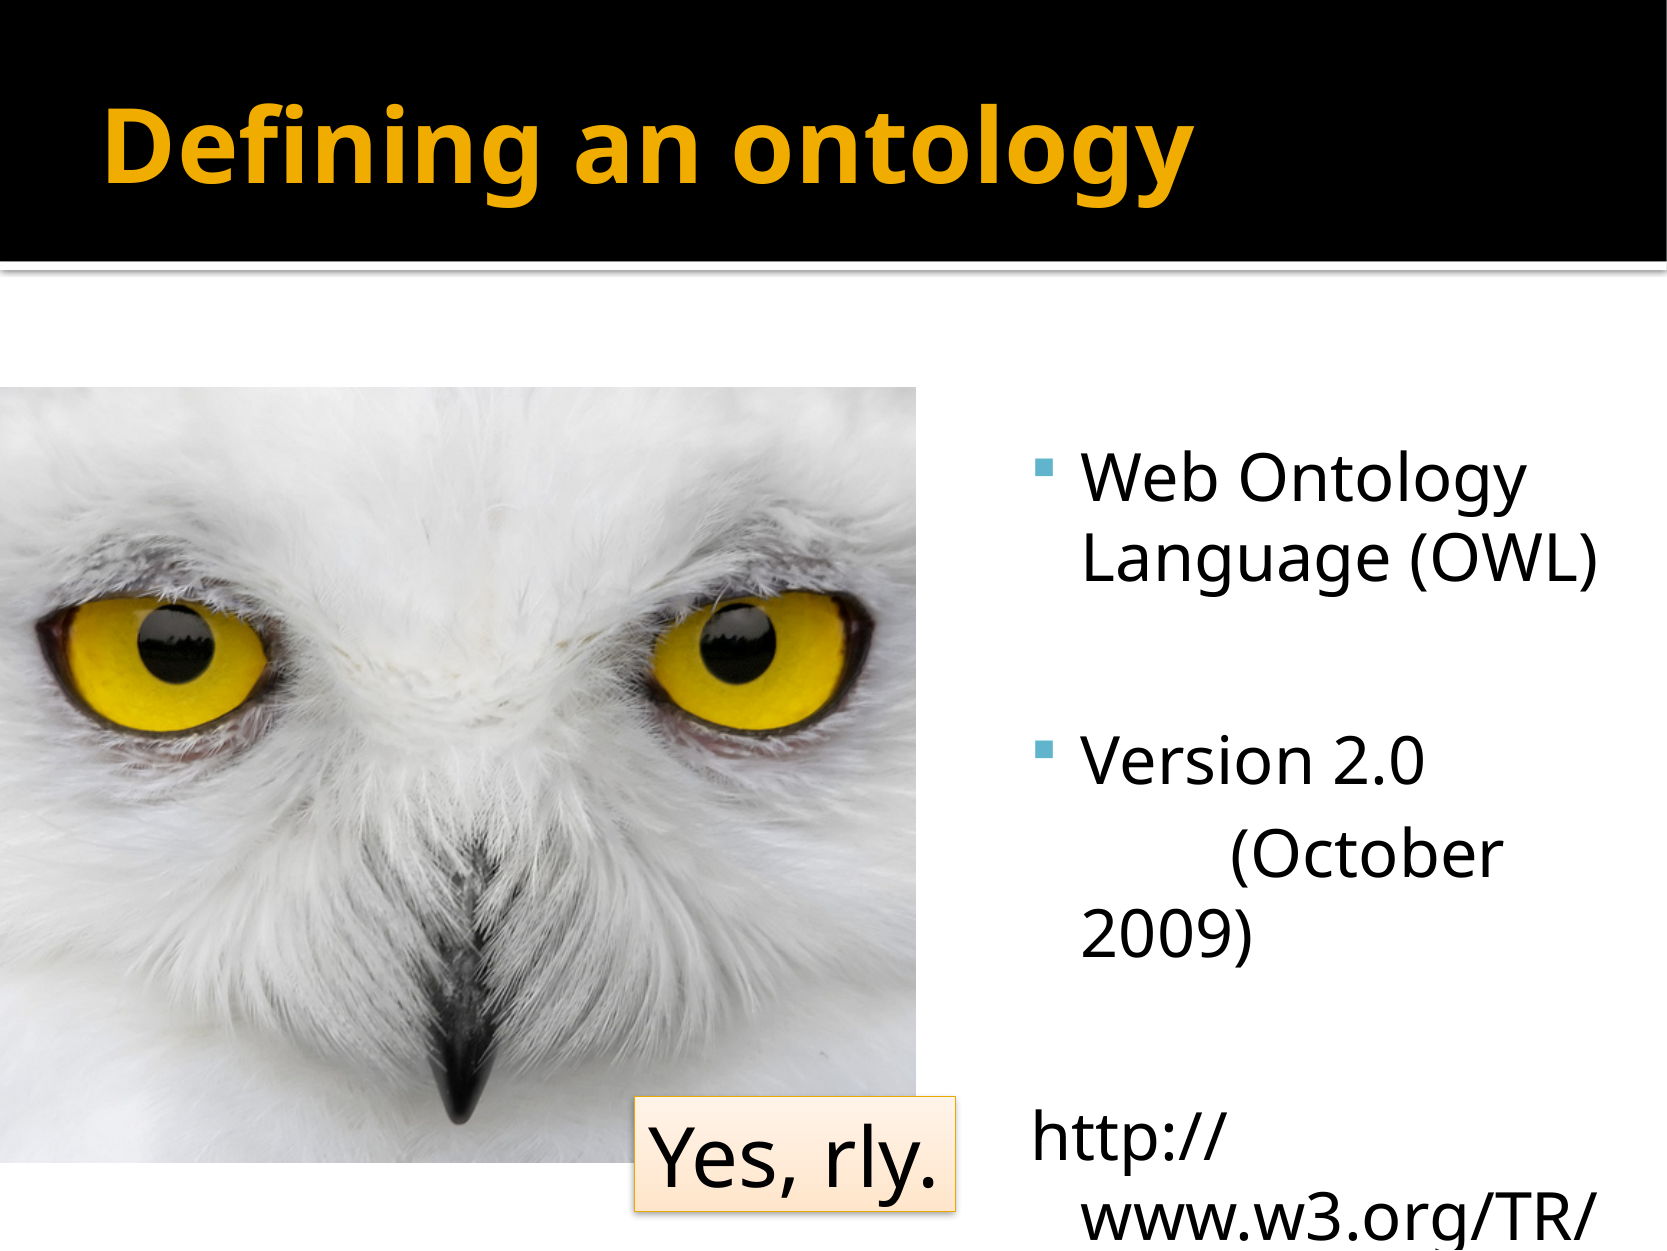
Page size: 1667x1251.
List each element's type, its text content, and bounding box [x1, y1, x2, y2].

title Defining an ontology [83, 27, 1584, 256]
picture [0, 387, 916, 1163]
text_box Yes, rly. [634, 1096, 956, 1212]
list Web Ontology Language (OWL) Version 2.0 (October 2009) http://www.w3.org/TR/owl2-overview/ [930, 324, 1667, 1168]
